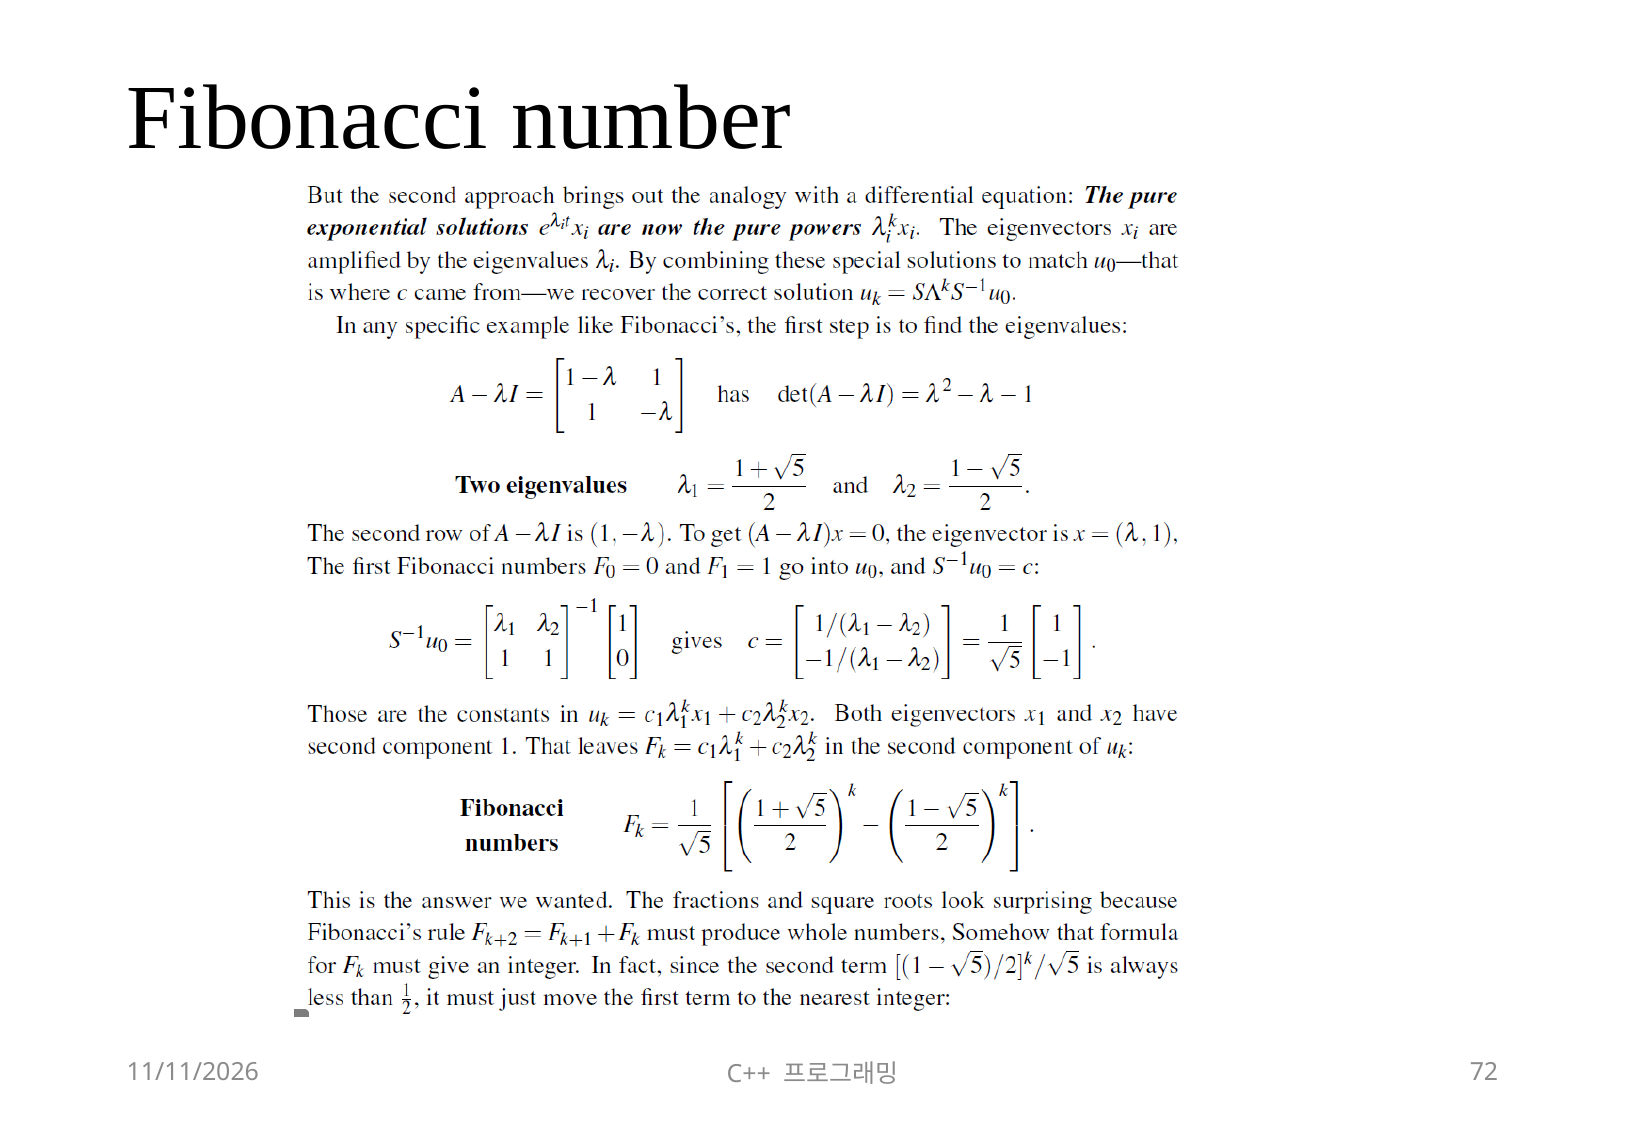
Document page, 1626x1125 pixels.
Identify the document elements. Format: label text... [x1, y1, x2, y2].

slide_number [111, 1042, 478, 1103]
footer C++ 프로그래밍 [538, 1042, 1087, 1103]
slide_number 72 [1147, 1042, 1514, 1103]
title Fibonacci number [111, 59, 1514, 179]
picture [294, 178, 1191, 1017]
